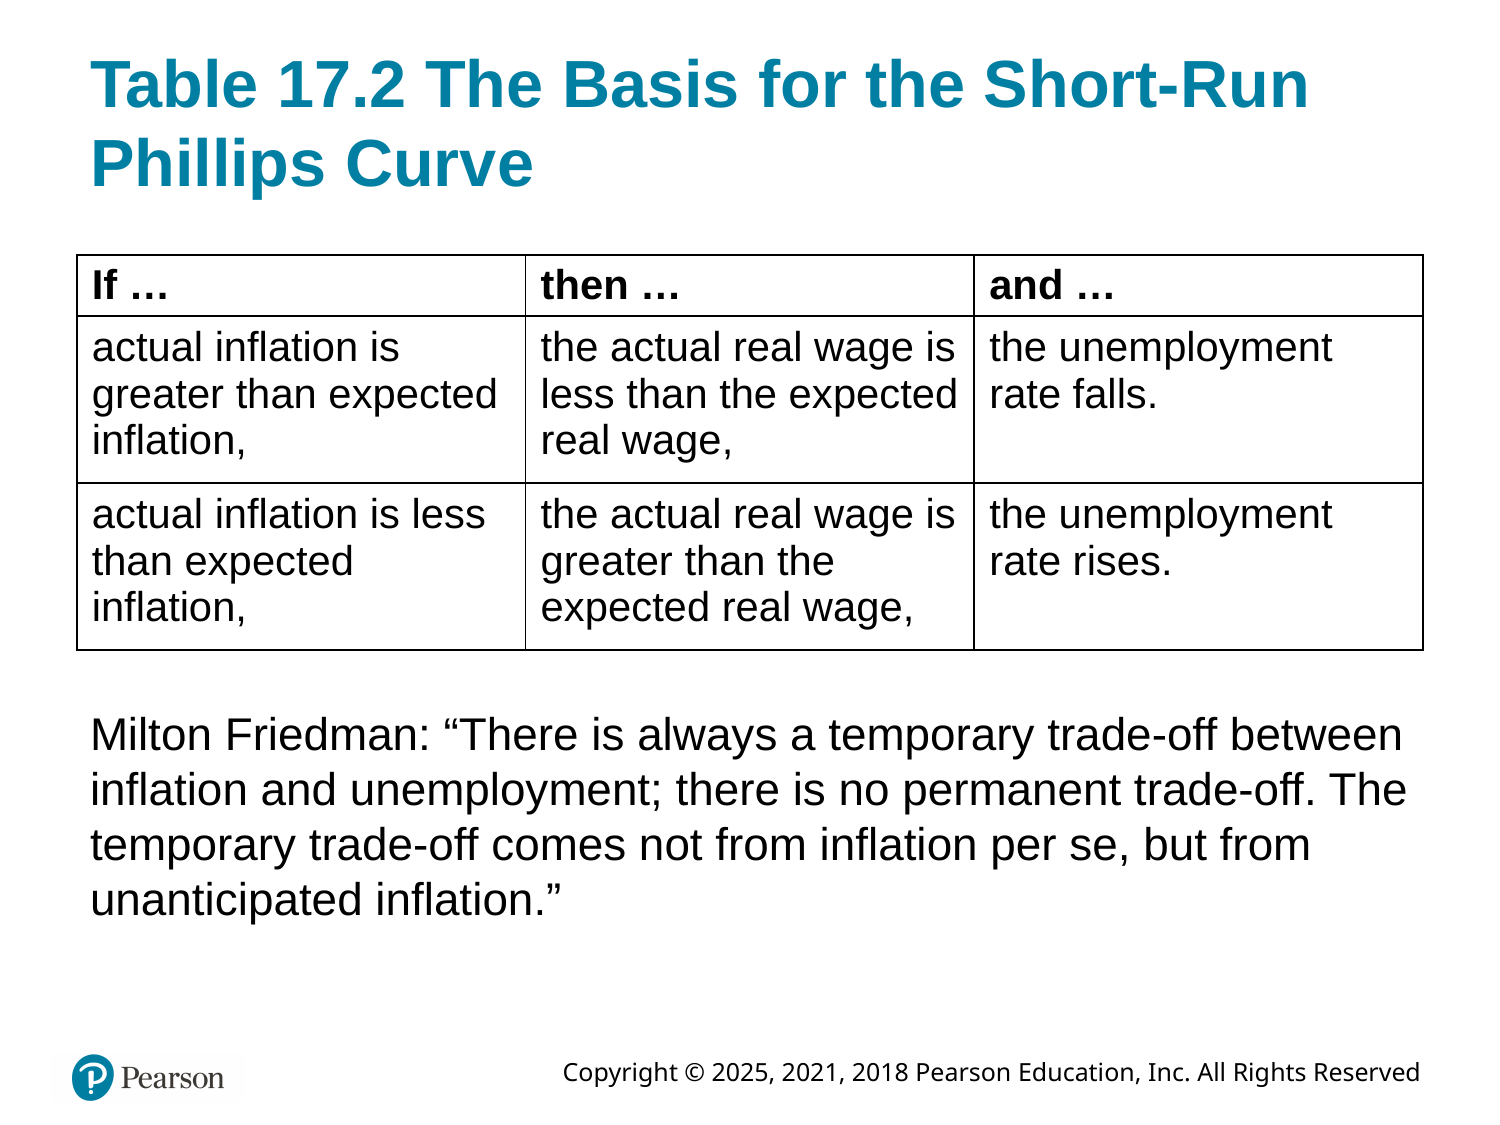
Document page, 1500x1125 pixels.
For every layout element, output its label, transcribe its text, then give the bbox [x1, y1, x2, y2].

picture [51, 1053, 245, 1102]
table_cell the actual real wage is less than the expected real wage, [526, 317, 973, 482]
list Milton Friedman: “There is always a temporary trade-off between inflation and unemployment; there is no permanent trade-off. The temporary trade-off comes not from inflation per se, but from unanticipated inflation.” [75, 690, 1425, 963]
table_cell the actual real wage is greater than the expected real wage, [526, 484, 973, 649]
table_cell actual inflation is greater than expected inflation, [78, 317, 525, 482]
title Table 17.2 The Basis for the Short-Run Phillips Curve [75, 35, 1425, 216]
table_cell the unemployment rate falls. [975, 317, 1422, 482]
table_cell the unemployment rate rises. [975, 484, 1422, 649]
table_header and … [975, 256, 1422, 315]
table_header then … [526, 256, 973, 315]
table_header If … [78, 256, 525, 315]
table_cell actual inflation is less than expected inflation, [78, 484, 525, 649]
